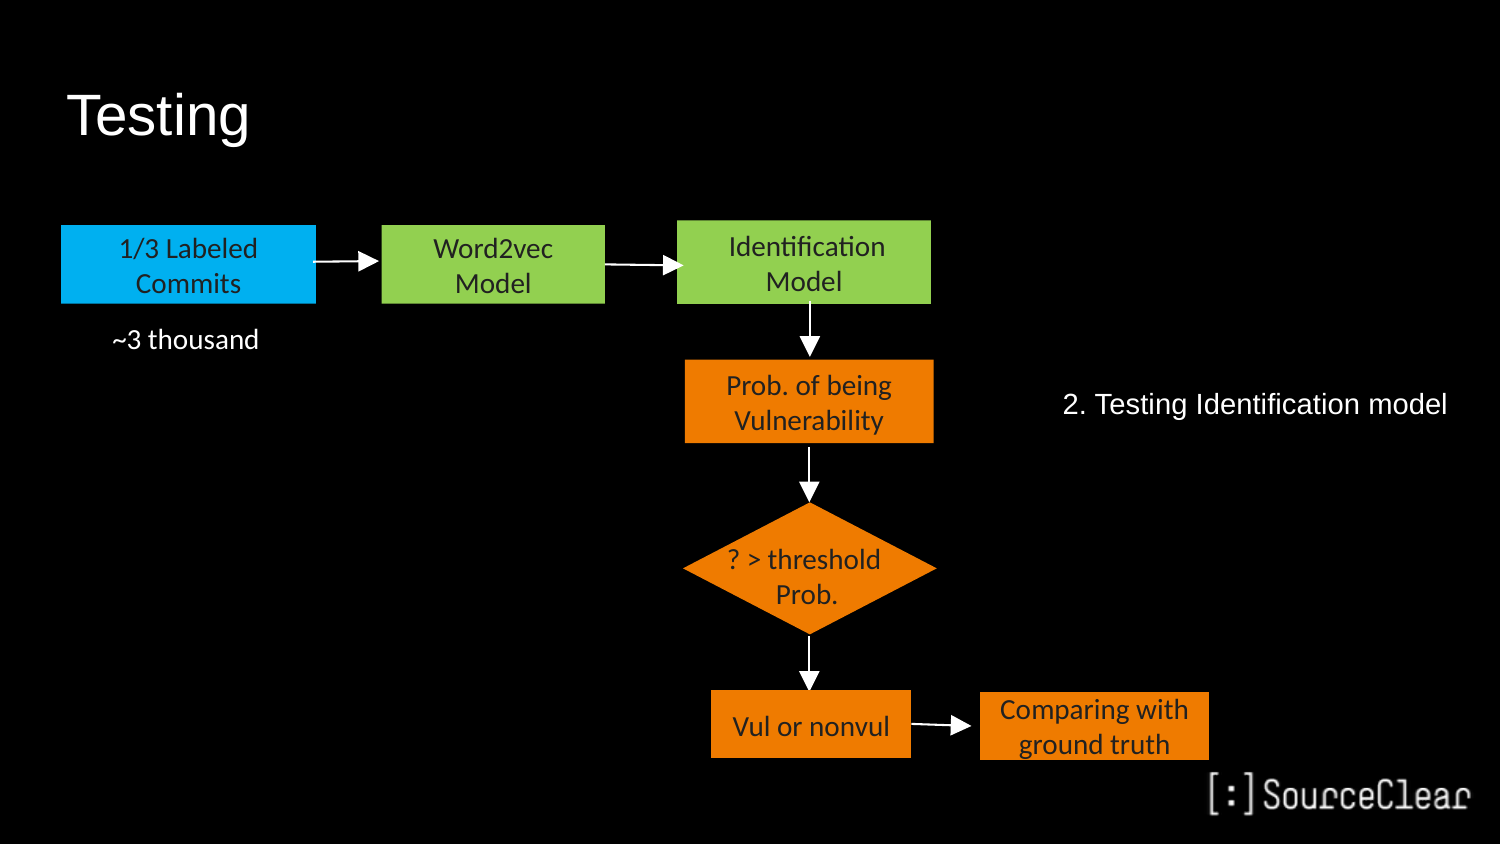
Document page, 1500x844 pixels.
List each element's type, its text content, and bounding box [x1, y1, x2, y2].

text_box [60, 220, 1210, 760]
text_box 2. Testing Identification model [1213, 377, 1485, 429]
title Testing [51, 72, 1449, 167]
picture [1196, 757, 1485, 829]
